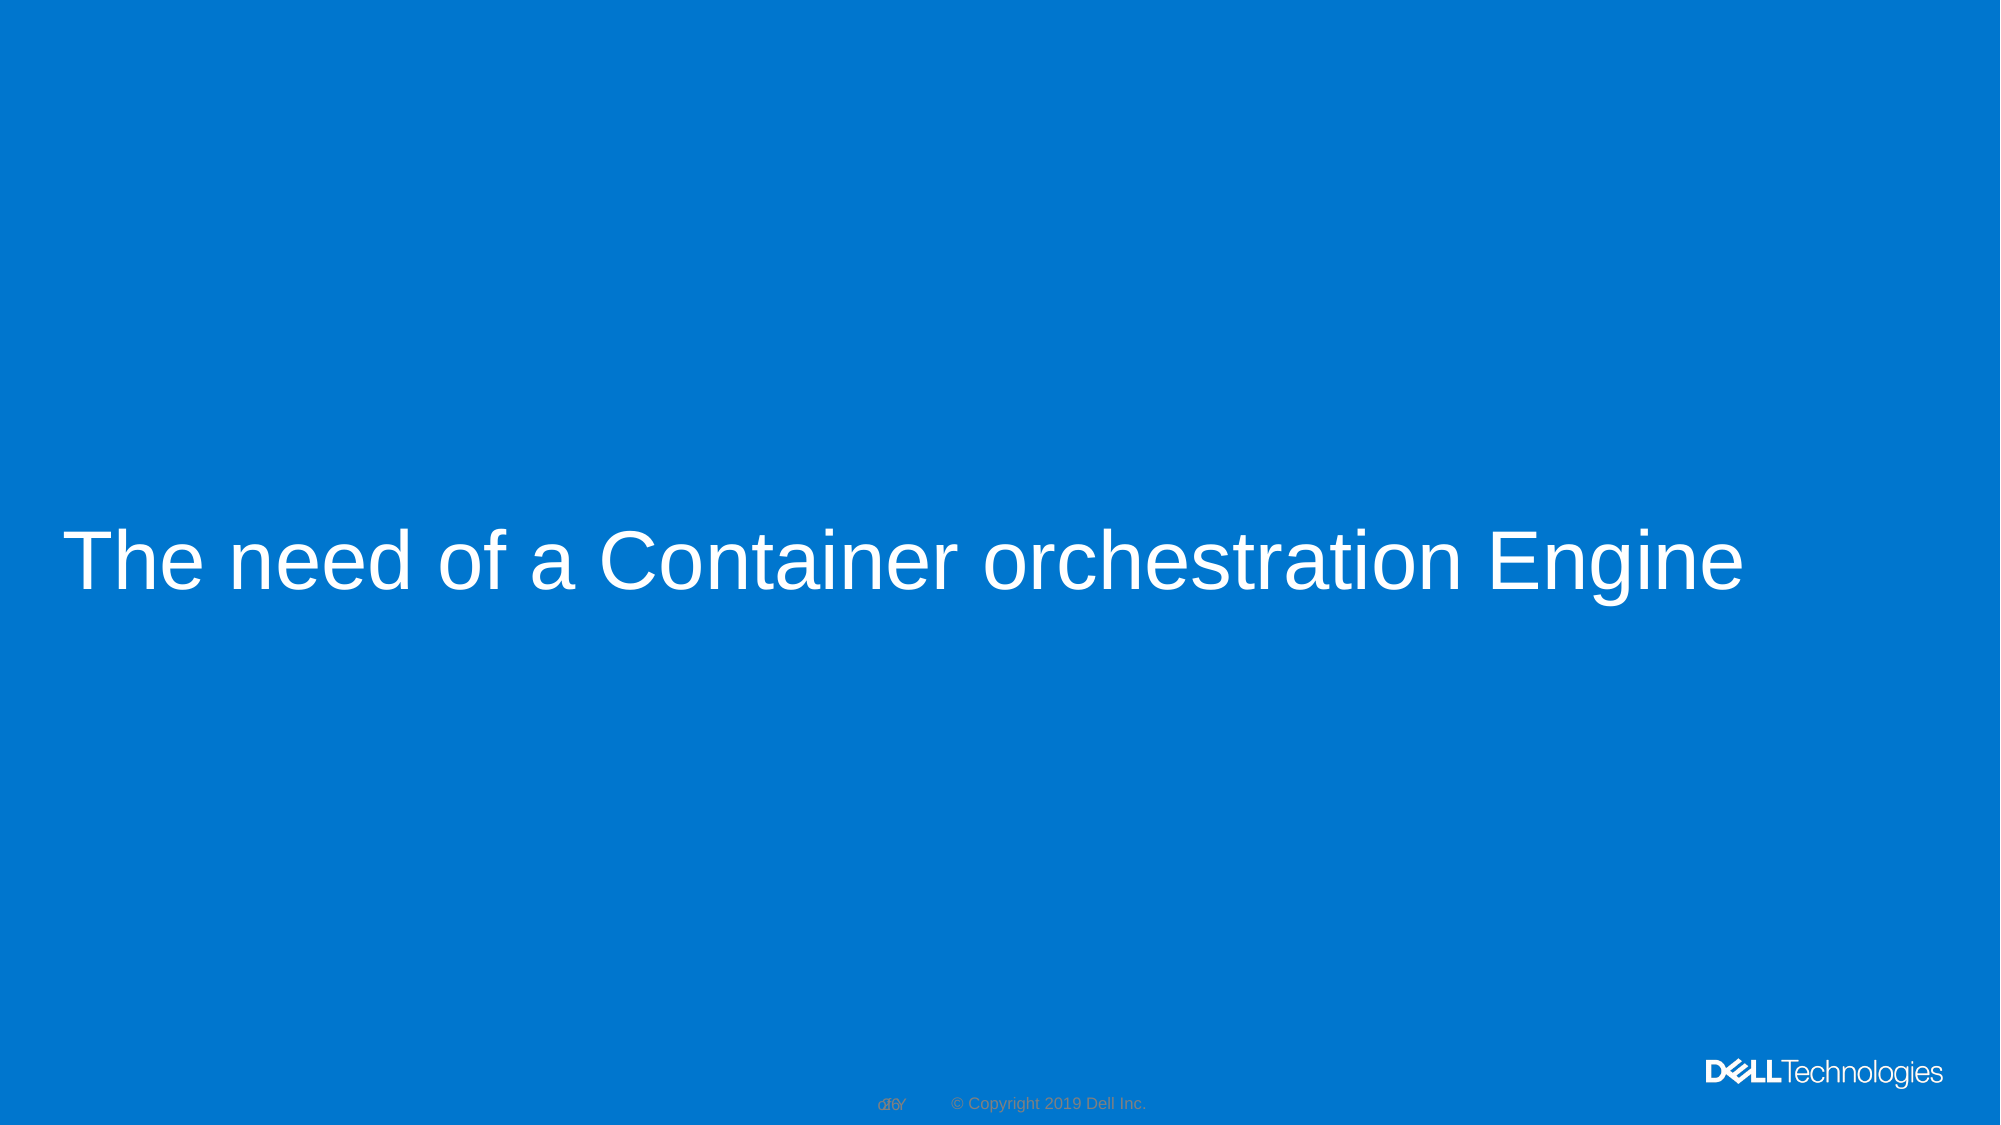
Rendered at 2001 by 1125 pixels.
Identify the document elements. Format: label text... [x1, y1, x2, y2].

title The need of a Container orchestration Engine [62, 517, 1788, 608]
picture [1706, 1058, 1943, 1089]
